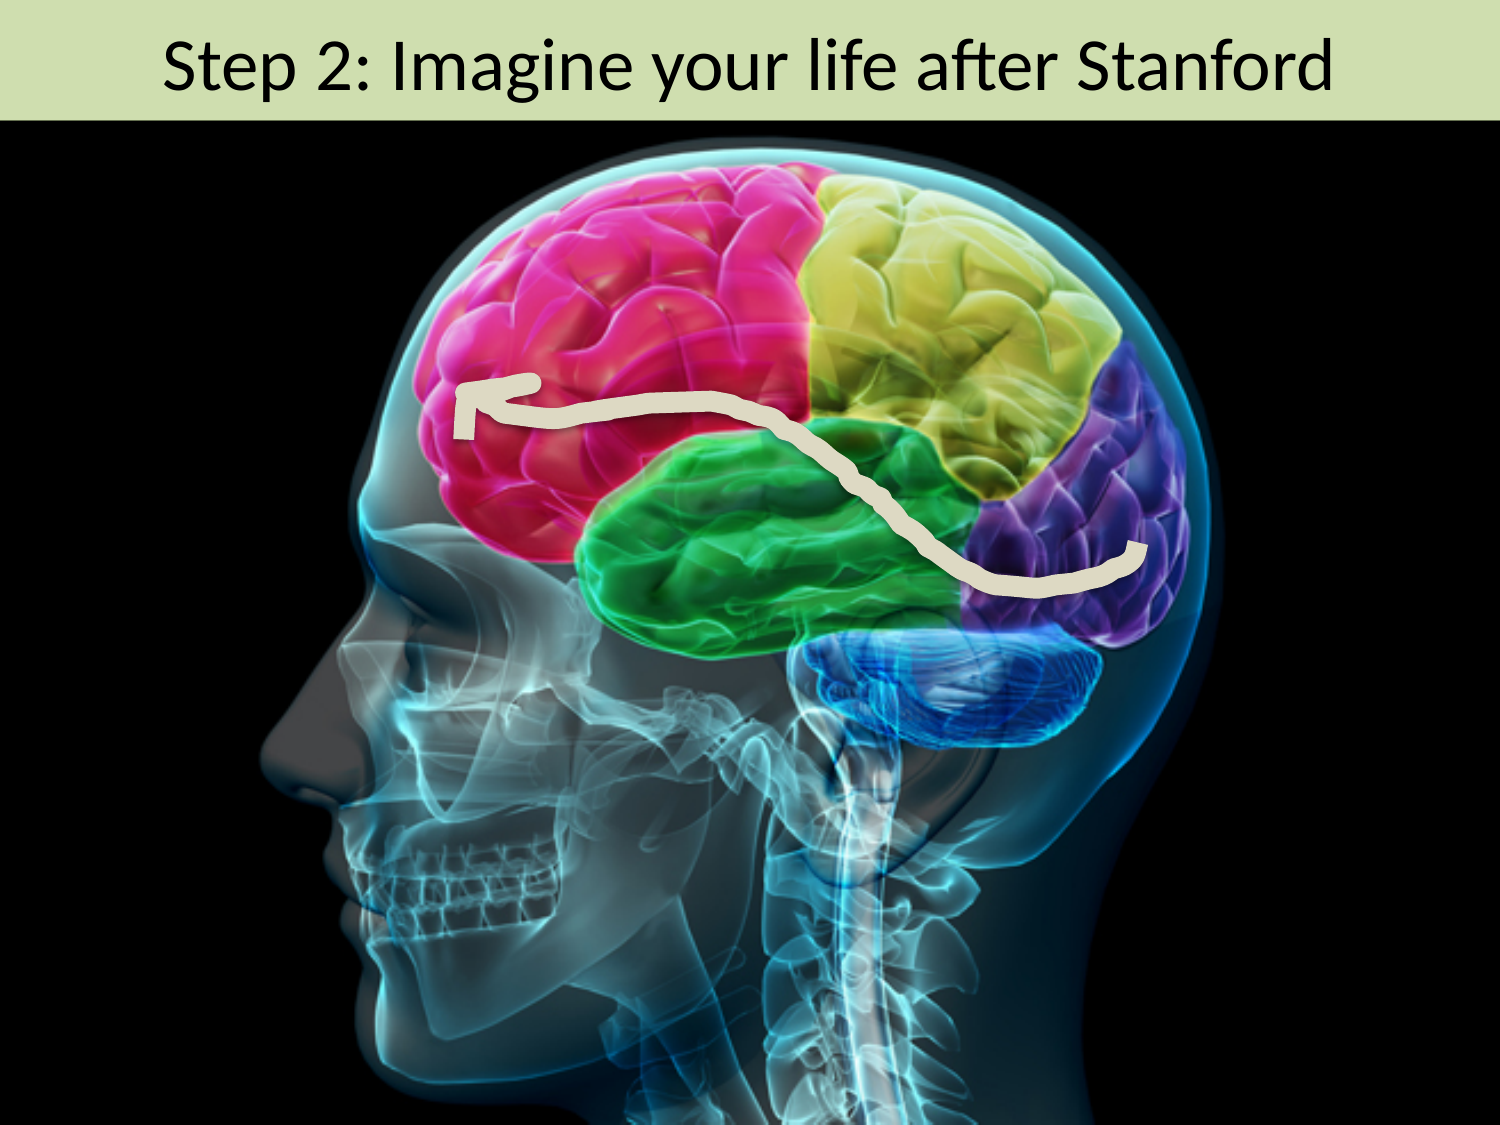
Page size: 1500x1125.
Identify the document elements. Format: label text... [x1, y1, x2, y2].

picture [0, 120, 1500, 1125]
text_box Step 2: Imagine your life after Stanford [0, 0, 1500, 120]
